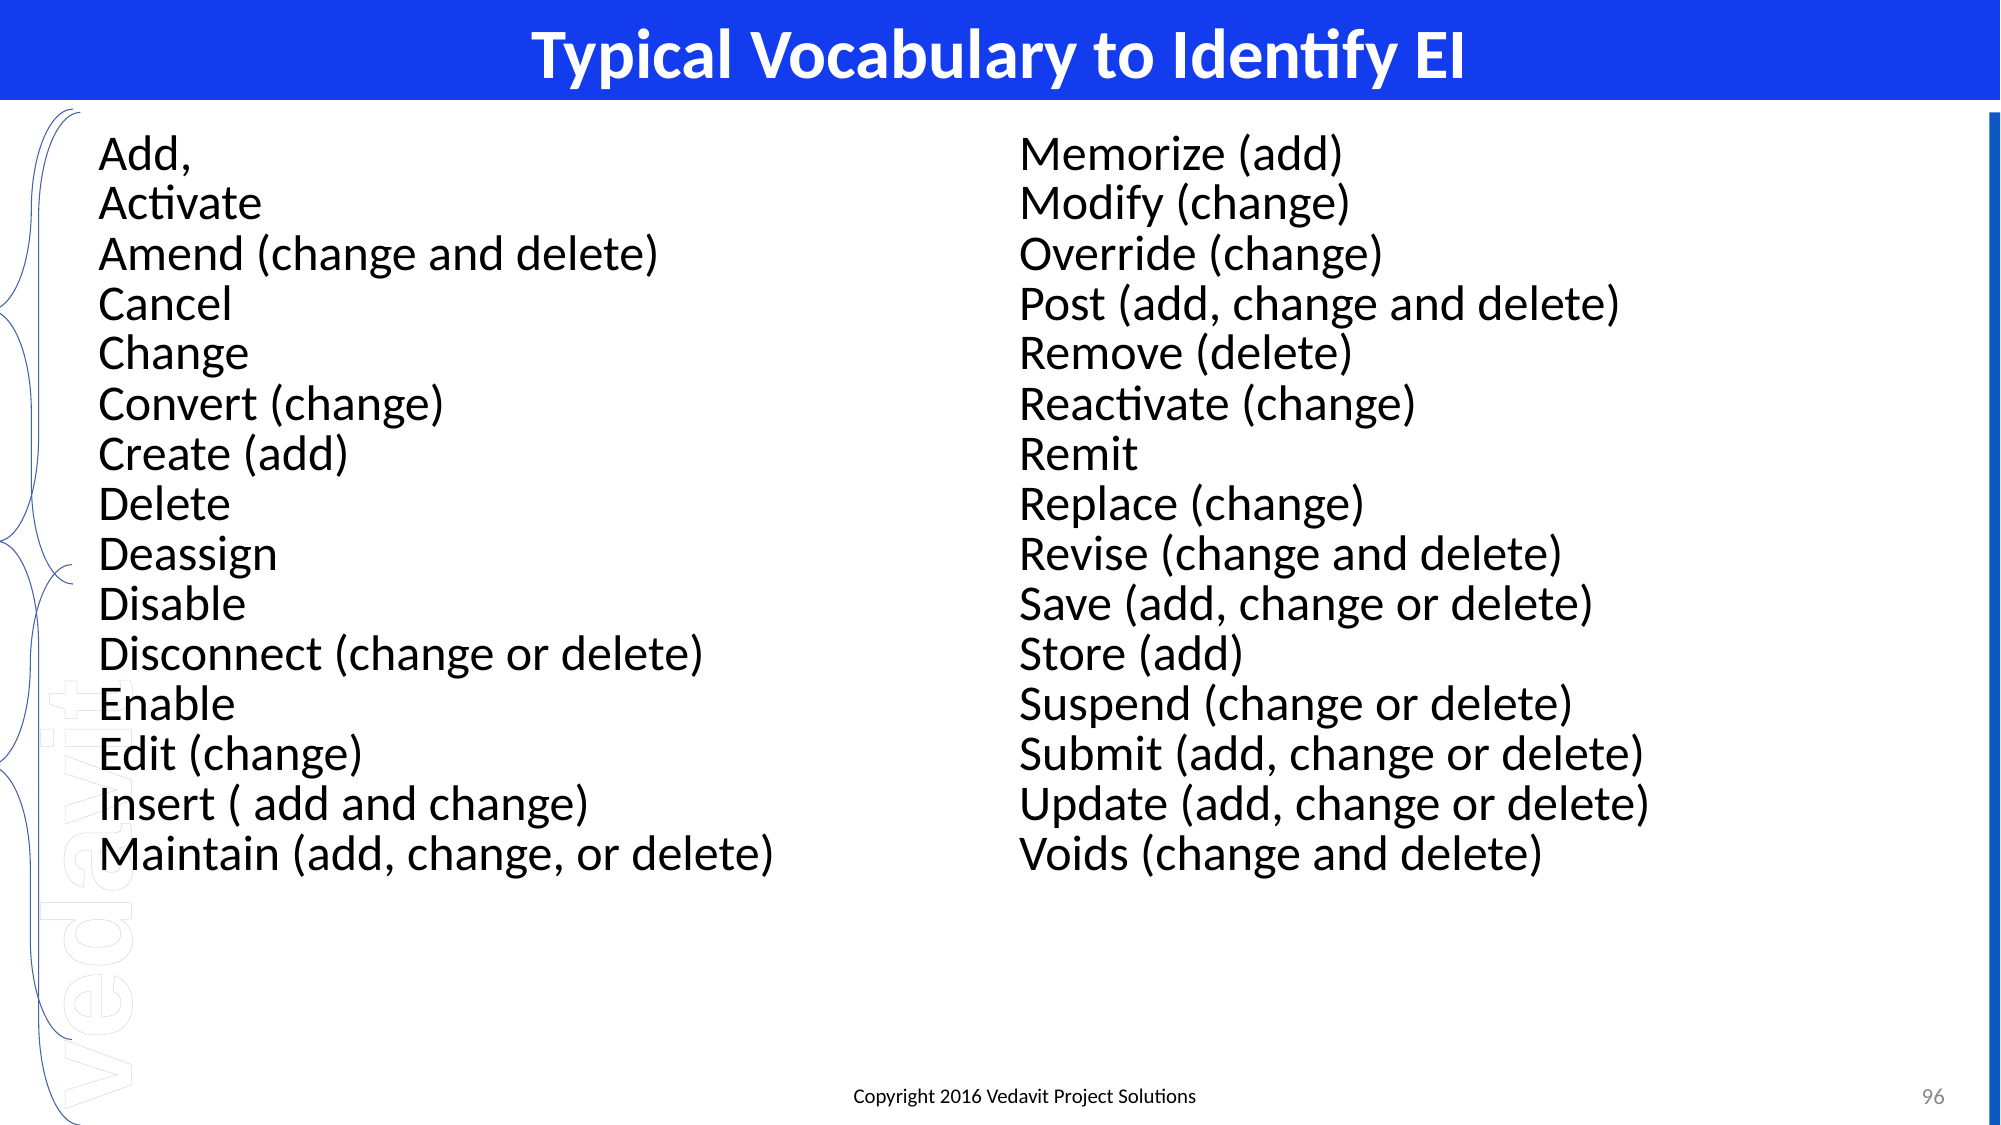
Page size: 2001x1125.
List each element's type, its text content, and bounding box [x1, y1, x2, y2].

title Typical Vocabulary to Identify EI [0, 0, 2000, 100]
table_header Memorize (add) Modify (change) Override (change) Post (add, change and delete) Remove (delete) Reactivate (change) Remit Replace (change) Revise (change and delete) Save (add, change or delete) Store (add) Suspend (change or delete) Submit (add, change or delete) Update (add, change or delete) Voids (change and delete) [1004, 125, 1925, 890]
table_header Add, Activate Amend (change and delete) Cancel Change Convert (change) Create (add) Delete Deassign Disable Disconnect (change or delete) Enable Edit (change) Insert ( add and change) Maintain (add, change, or delete) [83, 125, 1004, 890]
slide_number 96 [1866, 1065, 2000, 1125]
